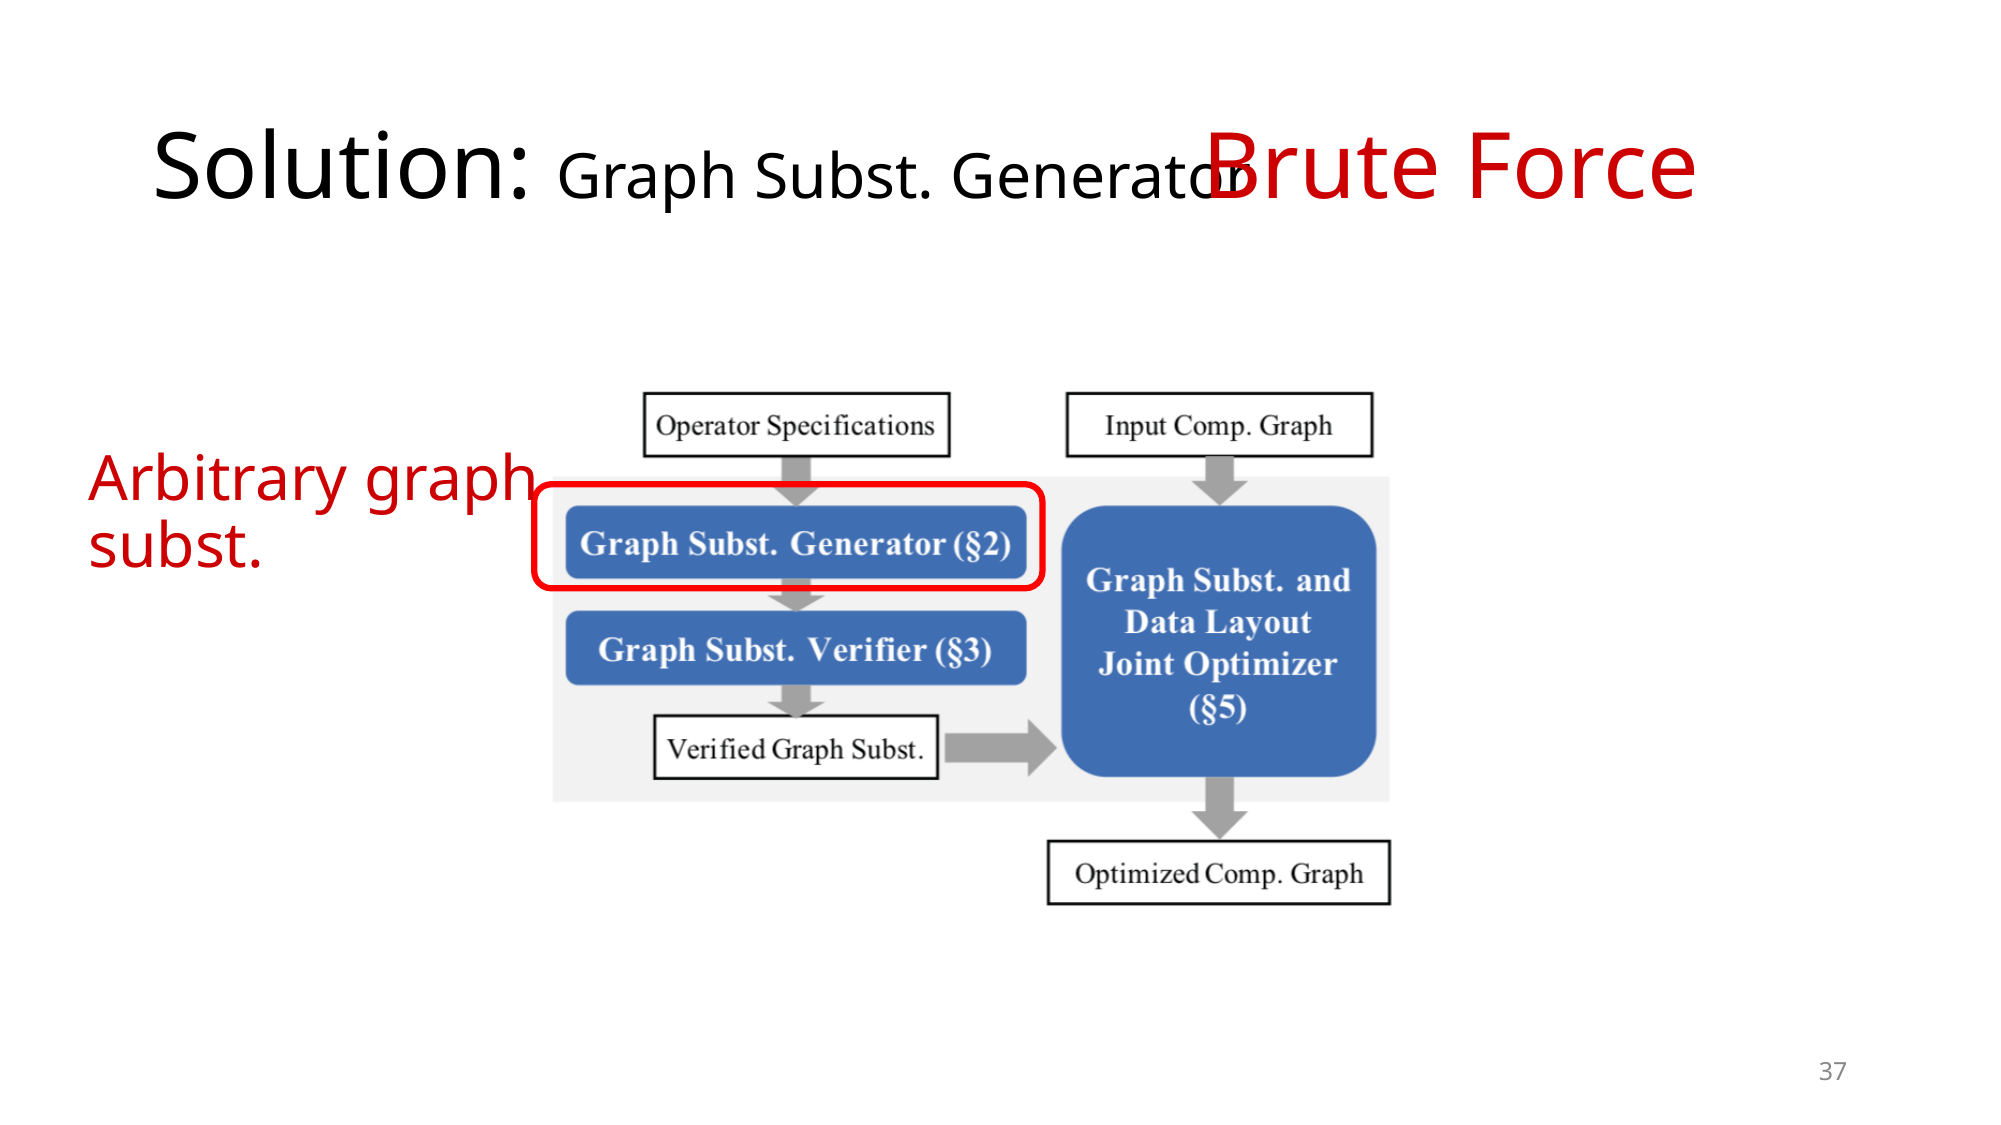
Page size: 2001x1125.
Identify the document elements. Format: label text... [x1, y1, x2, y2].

title Brute Force [1187, 59, 1928, 278]
title Solution: Graph Subst. Generator [137, 59, 1187, 278]
title Arbitrary graph subst. [73, 405, 528, 623]
picture [533, 364, 1413, 914]
slide_number ‹#› [1412, 1042, 1863, 1103]
